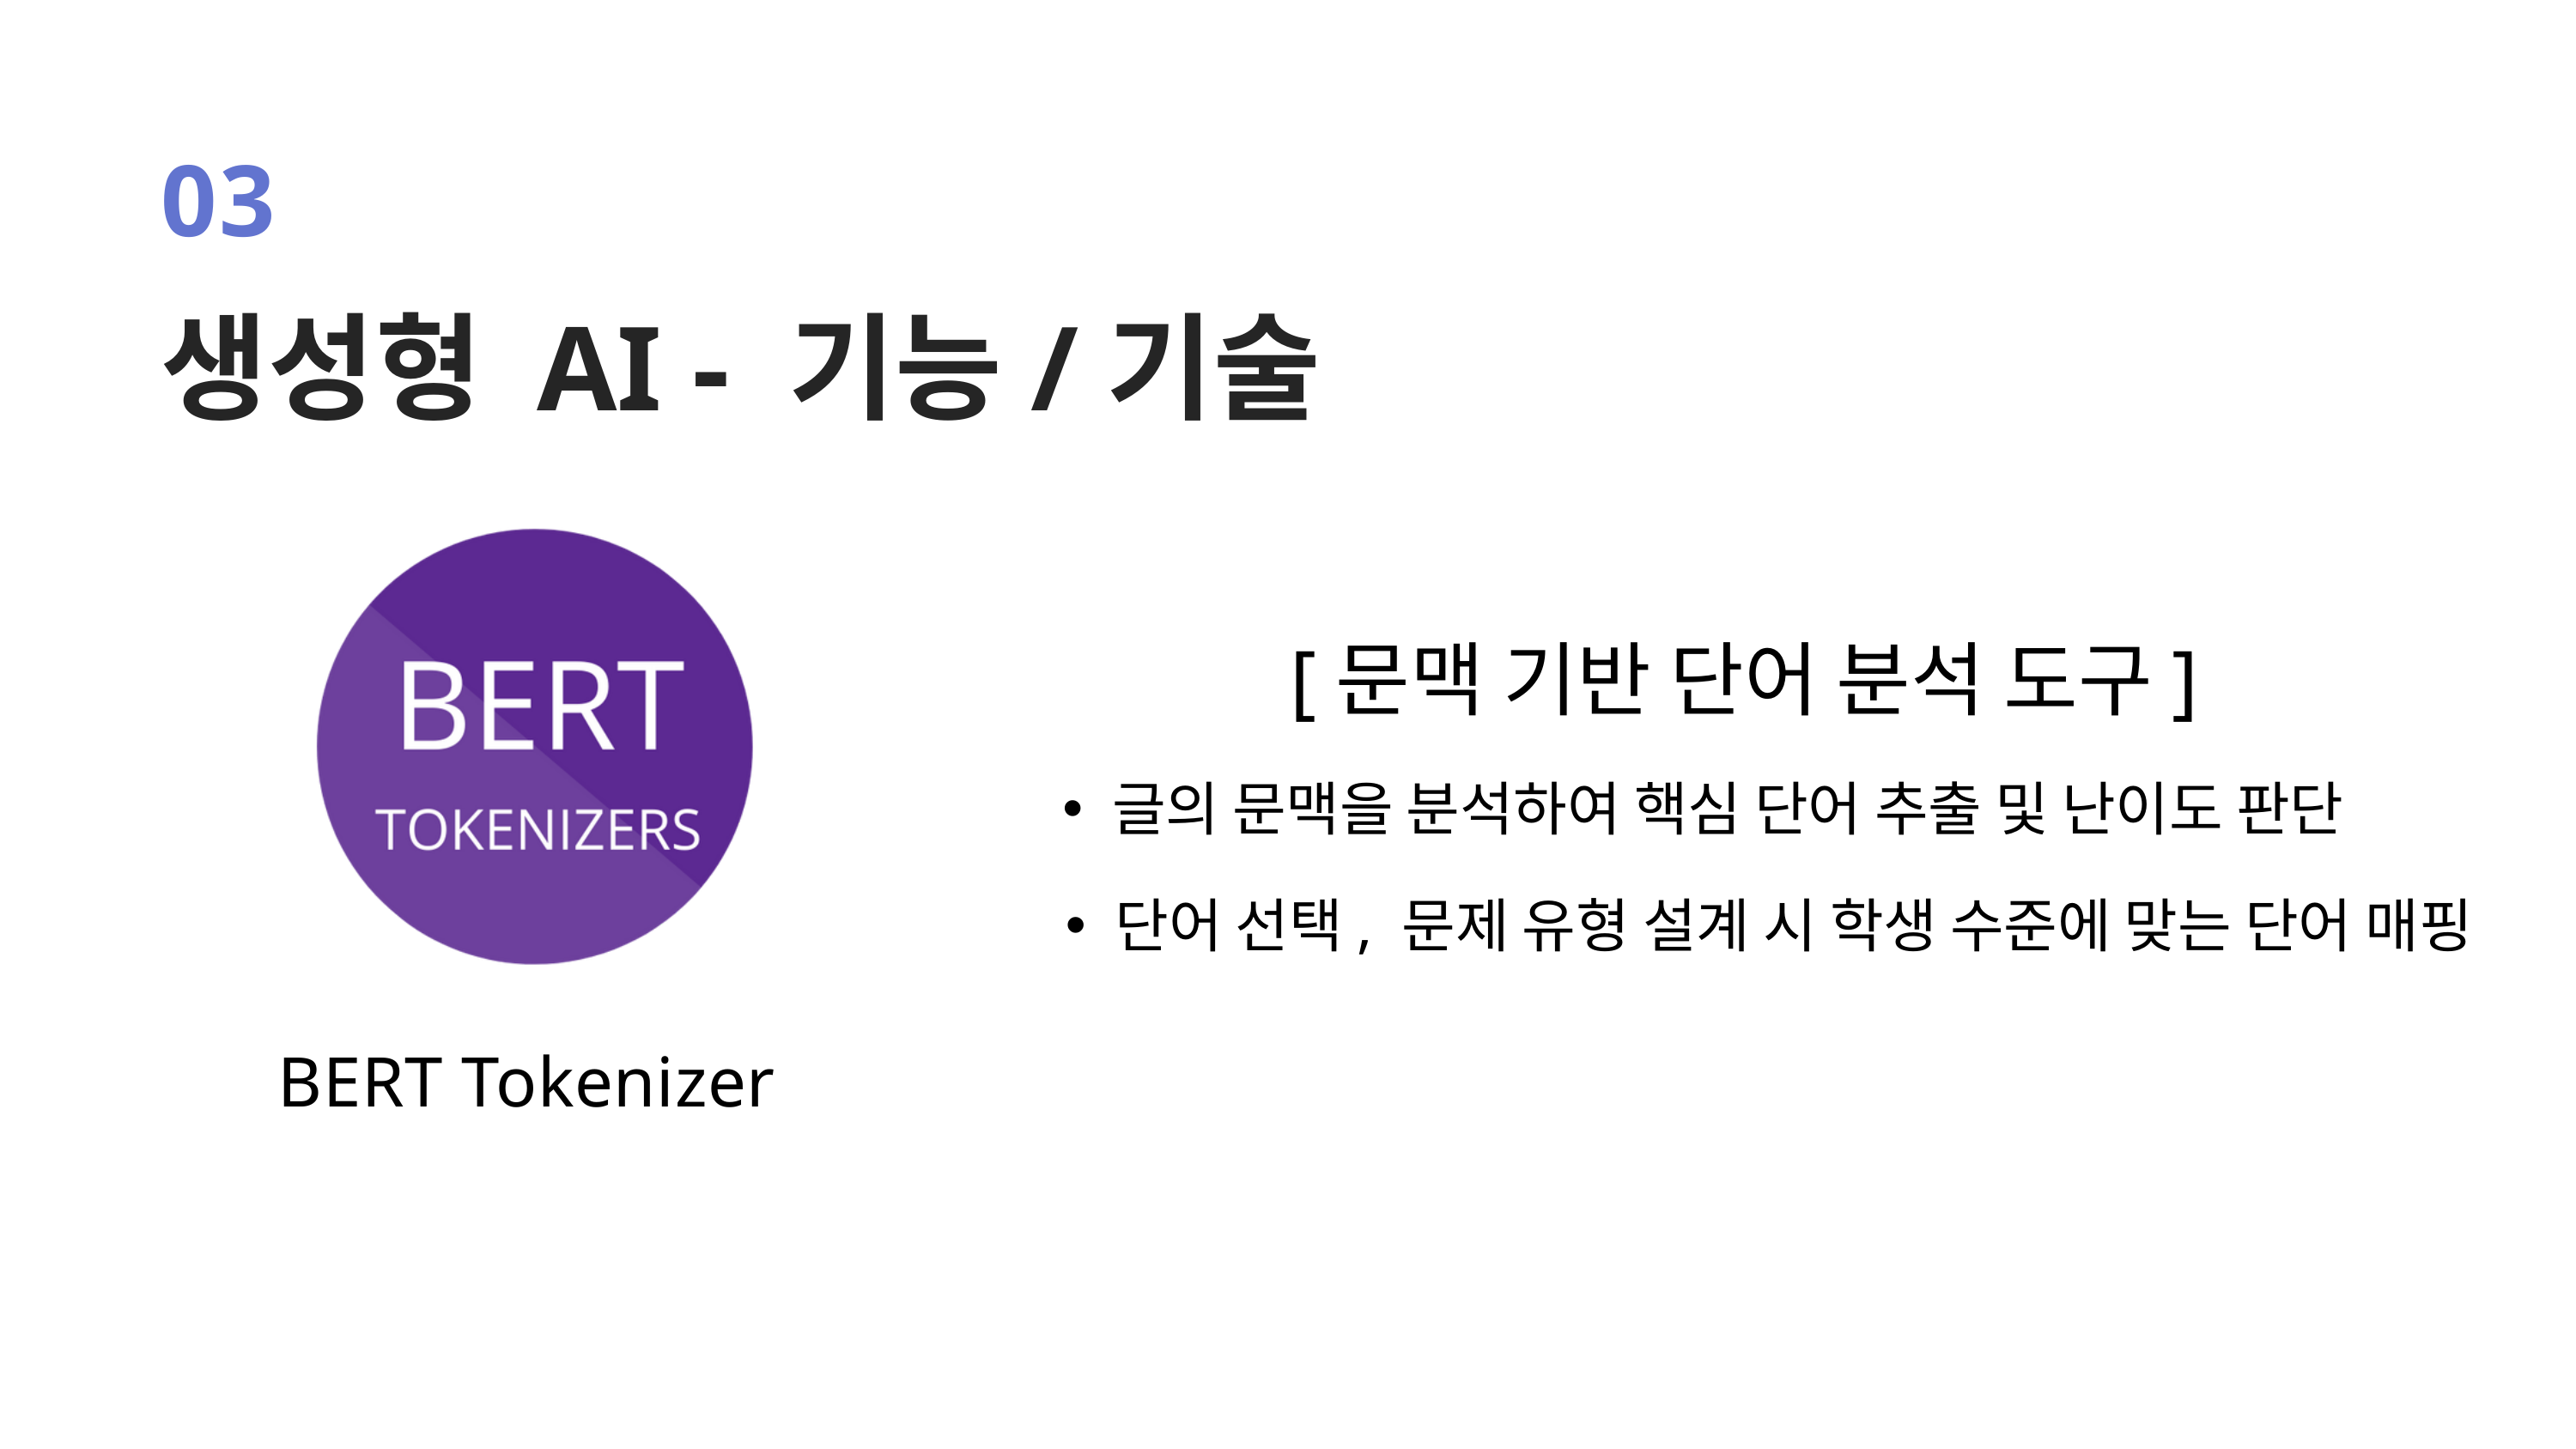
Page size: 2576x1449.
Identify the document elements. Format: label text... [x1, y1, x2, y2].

text_box 생성형 AI - 기능/기술 [161, 201, 1466, 434]
text_box BERT Tokenizer [259, 1024, 814, 1121]
text_box [303, 515, 767, 979]
text_box 03 [161, 58, 358, 201]
text_box [문맥 기반 단어 분석 도구] 글의 문맥을 분석하여 핵심 단어 추출 및 난이도 판단 단어 선택, 문제 유형 설계 시 학생 수준에 맞는 단어 매핑 [1012, 563, 2476, 1041]
